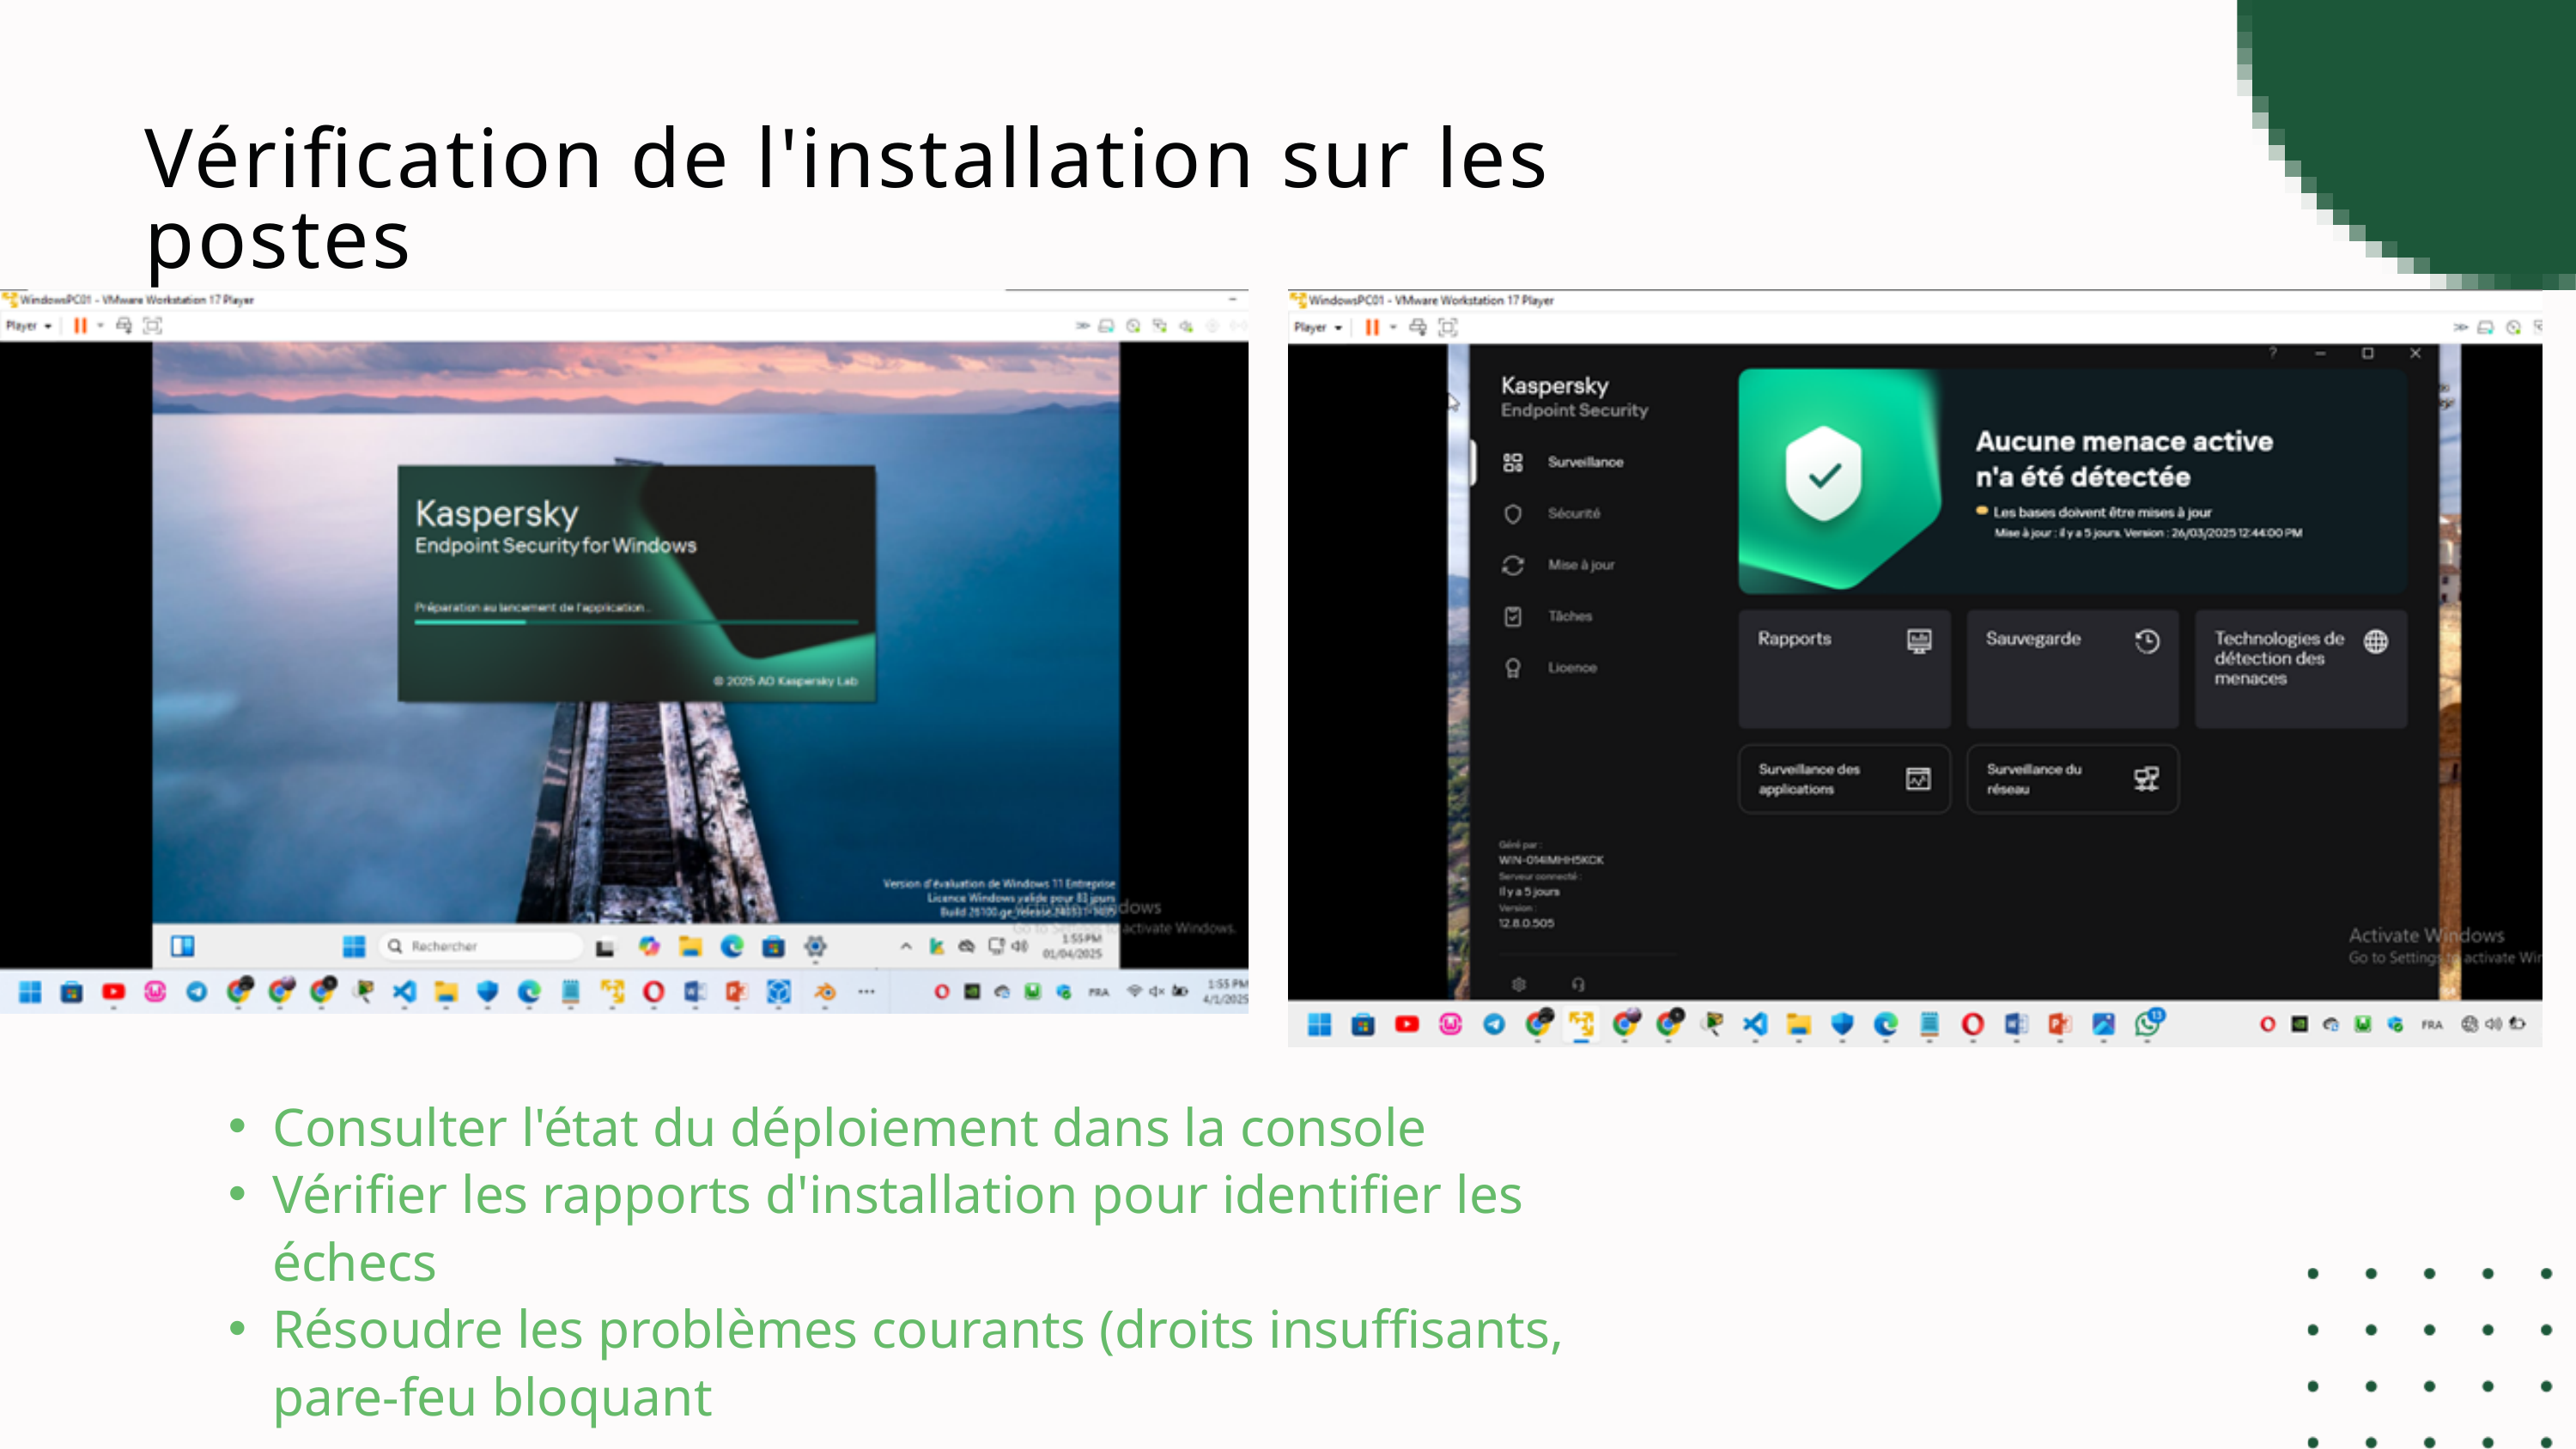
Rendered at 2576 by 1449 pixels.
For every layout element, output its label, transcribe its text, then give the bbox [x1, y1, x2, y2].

text_box [2307, 1268, 2576, 1449]
text_box [2237, 0, 2576, 290]
text_box [1288, 289, 2543, 1047]
text_box Consulter l'état du déploiement dans la console Vérifier les rapports d'installation pour identifier les échecs Résoudre les problèmes courants (droits insuffisants, pare-feu bloquant [184, 1088, 1700, 1427]
text_box [0, 289, 1249, 1014]
text_box Vérification de l'installation sur les postes [144, 123, 1817, 285]
